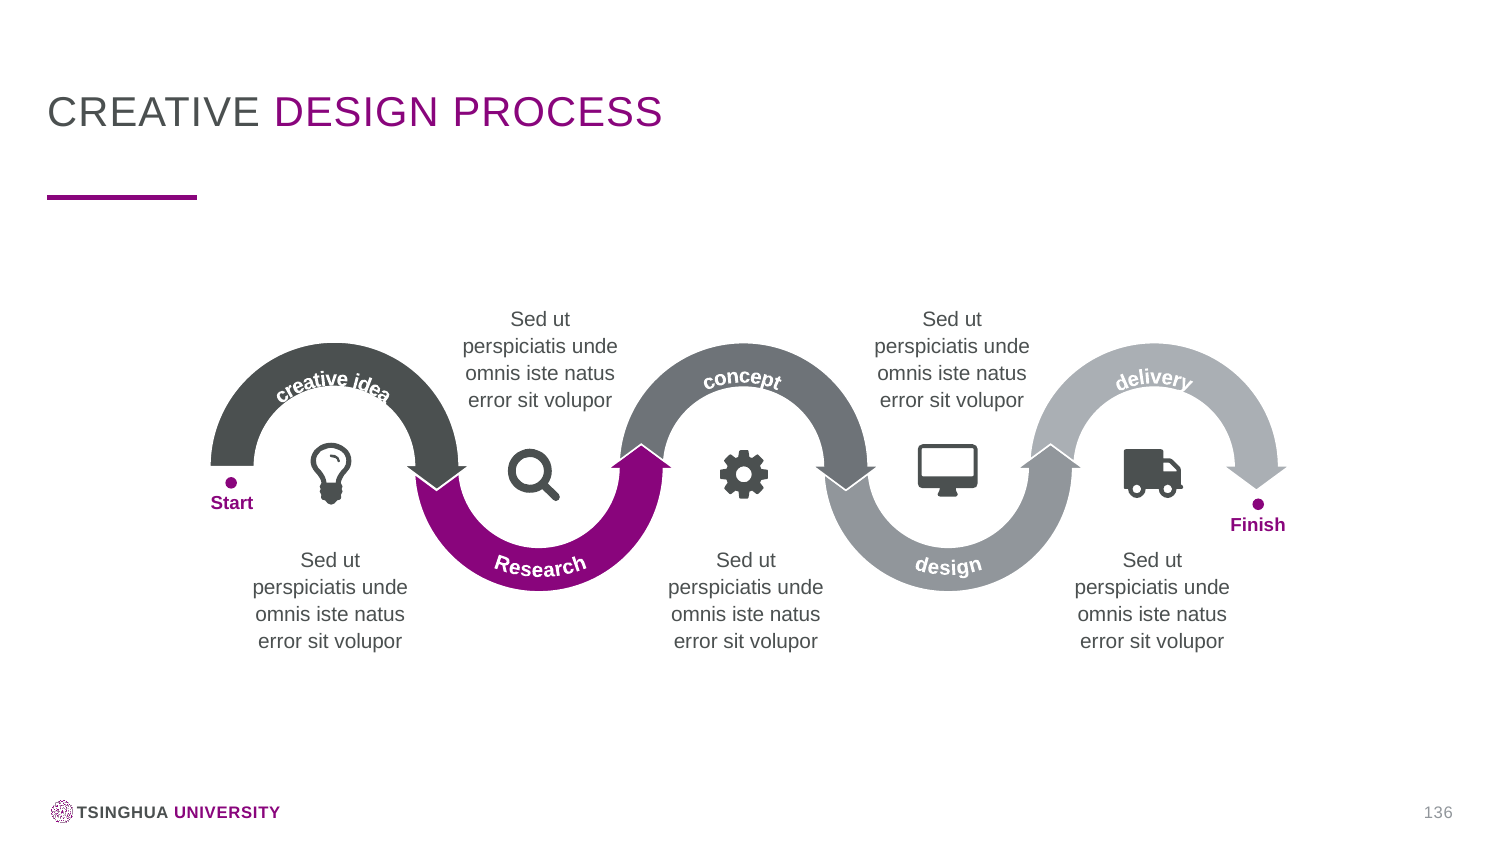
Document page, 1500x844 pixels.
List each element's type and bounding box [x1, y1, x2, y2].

text_box [663, 544, 829, 653]
text_box [720, 450, 768, 499]
text_box [310, 442, 352, 505]
text_box [200, 475, 264, 514]
text_box [507, 448, 560, 502]
text_box [247, 544, 413, 653]
text_box [457, 303, 623, 412]
list [47, 38, 1453, 136]
text_box [917, 444, 978, 497]
picture [51, 800, 73, 823]
text_box [209, 341, 1290, 592]
text_box [1226, 497, 1290, 535]
text_box [1123, 449, 1184, 499]
text_box [1069, 544, 1235, 653]
text_box [869, 303, 1035, 412]
